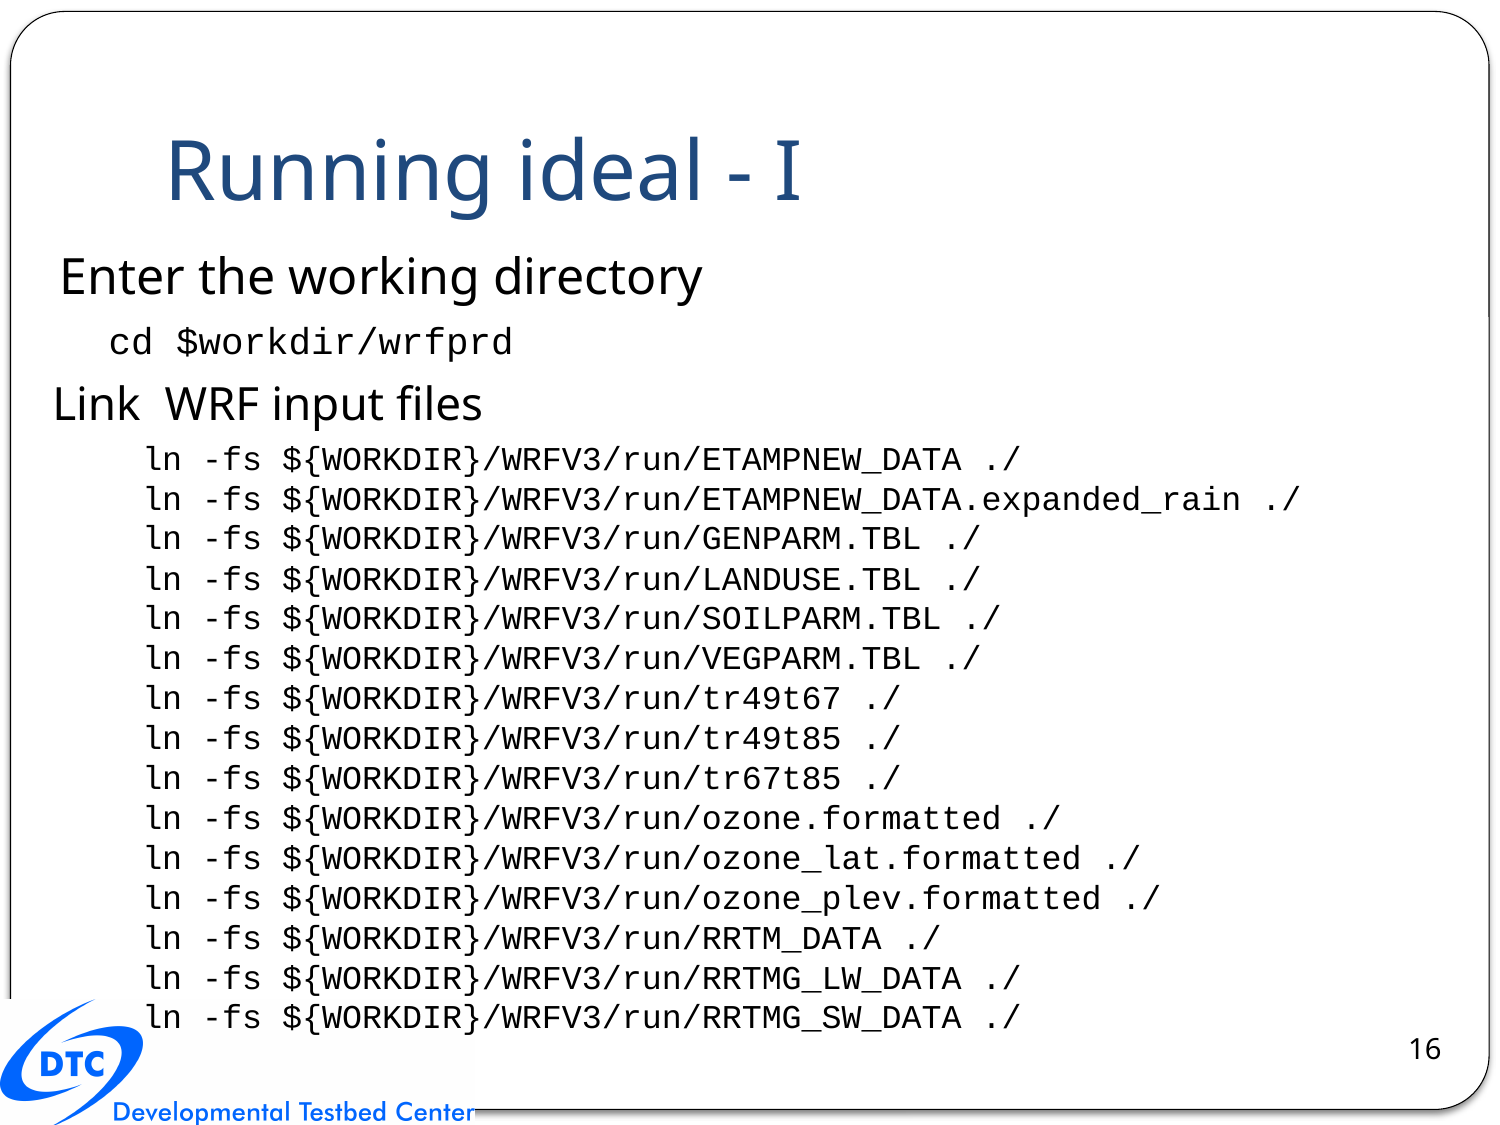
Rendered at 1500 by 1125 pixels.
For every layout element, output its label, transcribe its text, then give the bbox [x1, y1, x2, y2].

slide_number 16 [1387, 1012, 1463, 1088]
title Running ideal - I [150, 45, 1425, 233]
list Enter the working directory cd $workdir/wrfprd Link WRF input files ln -fs ${WORKDIR}/WRFV3/run/ETAMPNEW_DATA ./ ln -fs ${WORKDIR}/WRFV3/run/ETAMPNEW_DATA.expanded_rain ./ ln -fs ${WORKDIR}/WRFV3/run/GENPARM.TBL ./ ln -fs ${WORKDIR}/WRFV3/run/LANDUSE.TBL ./ ln -fs ${WORKDIR}/WRFV3/run/SOILPARM.TBL ./ ln -fs ${WORKDIR}/WRFV3/run/VEGPARM.TBL ./ ln -fs ${WORKDIR}/WRFV3/run/tr49t67 ./ ln -fs ${WORKDIR}/WRFV3/run/tr49t85 ./ ln -fs ${WORKDIR}/WRFV3/run/tr67t85 ./ ln -fs ${WORKDIR}/WRFV3/run/ozone.formatted ./ ln -fs ${WORKDIR}/WRFV3/run/ozone_lat.formatted ./ ln -fs ${WORKDIR}/WRFV3/run/ozone_plev.formatted ./ ln -fs ${WORKDIR}/WRFV3/run/RRTM_DATA ./ ln -fs ${WORKDIR}/WRFV3/run/RRTMG_LW_DATA ./ ln -fs ${WORKDIR}/WRFV3/run/RRTMG_SW_DATA ./ [37, 237, 1475, 988]
picture [0, 999, 476, 1125]
